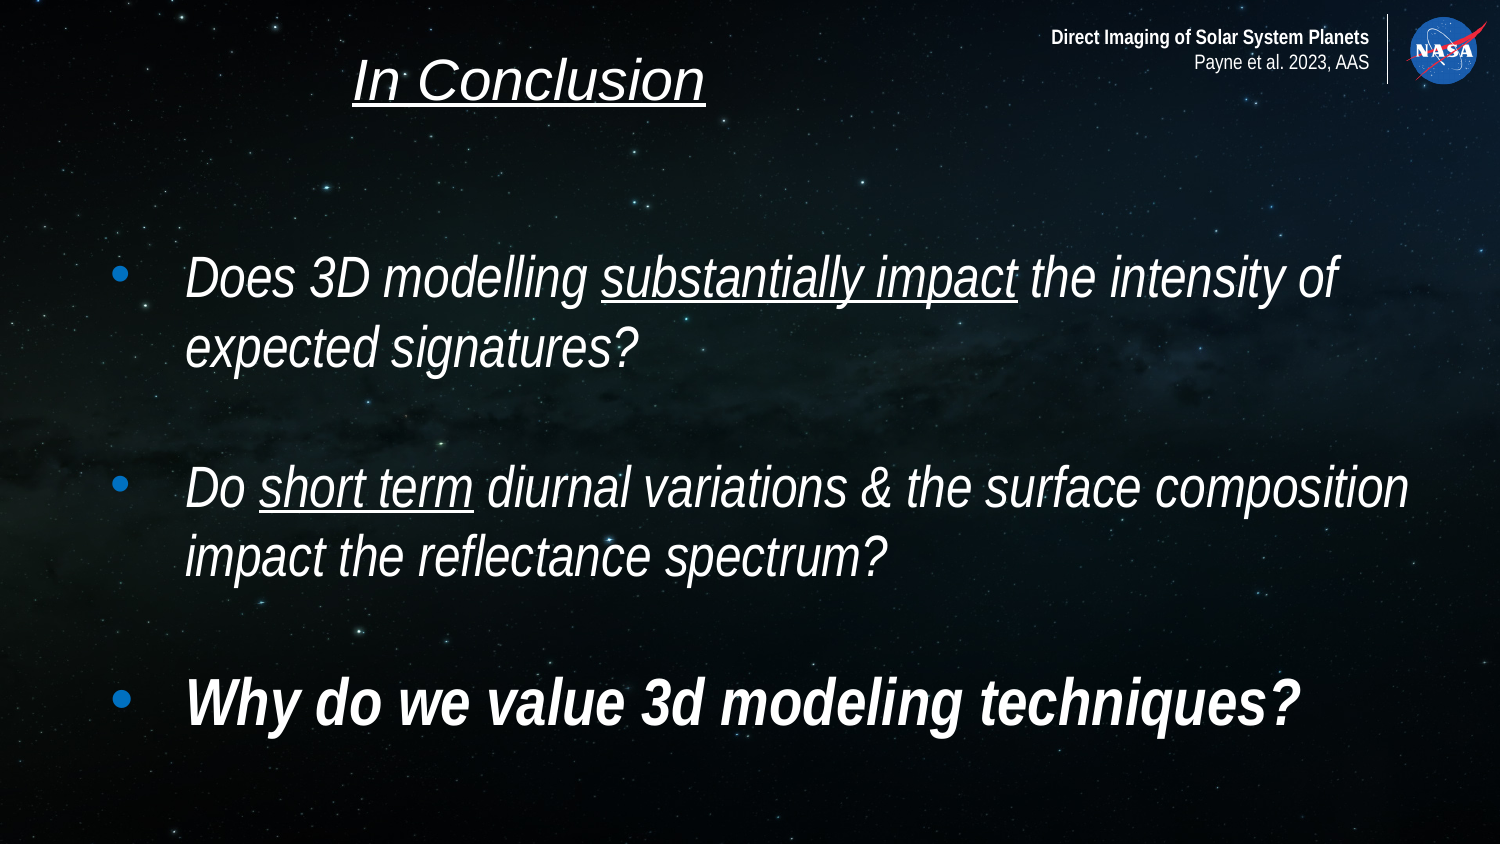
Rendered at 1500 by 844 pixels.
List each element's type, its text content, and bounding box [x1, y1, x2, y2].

text_box Does 3D modelling substantially impact the intensity of expected signatures? Do short term diurnal variations & the surface composition impact the reflectance spectrum? Why do we value 3d modeling techniques? [95, 231, 1452, 746]
picture [0, 0, 1500, 844]
text_box In Conclusion [337, 34, 774, 120]
